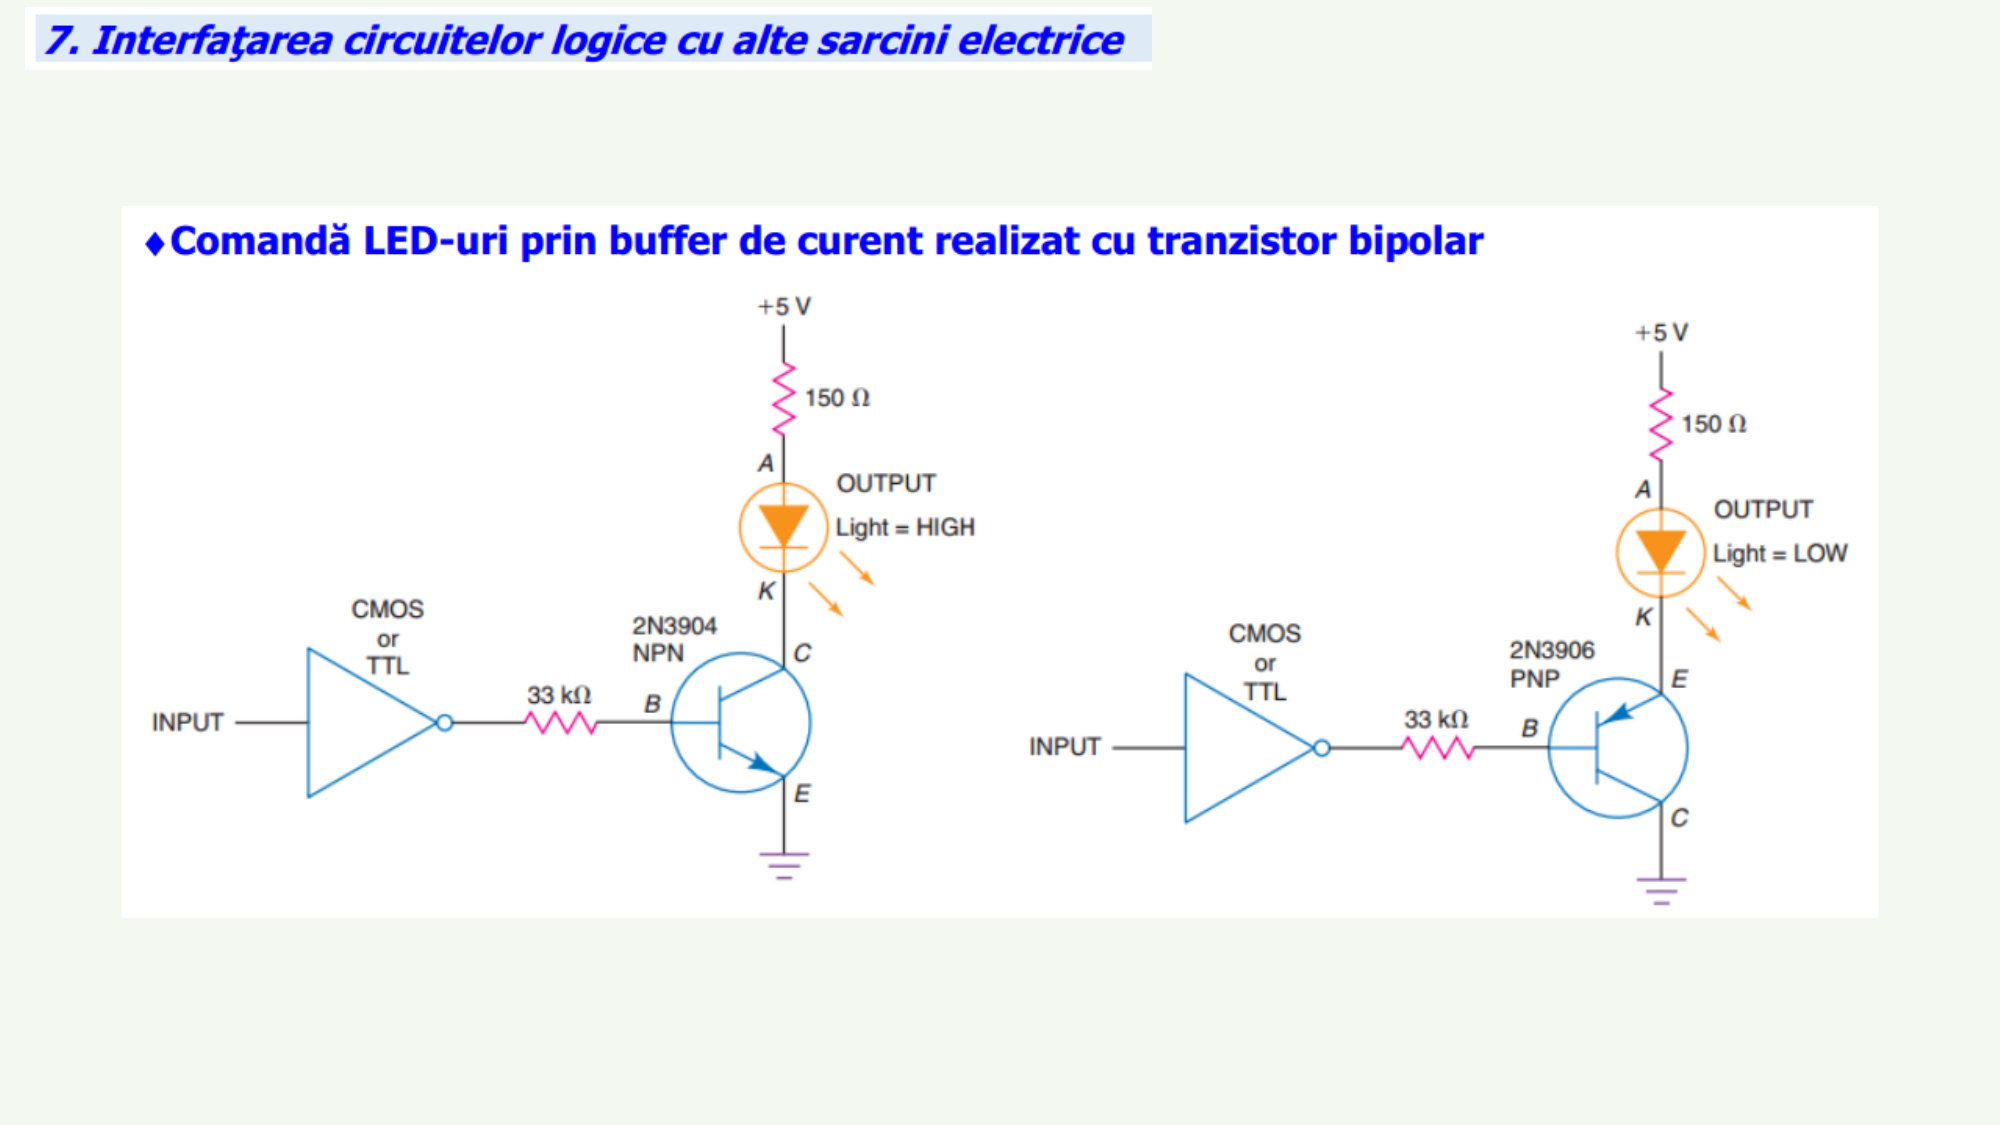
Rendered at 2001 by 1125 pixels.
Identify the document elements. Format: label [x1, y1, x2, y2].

picture [24, 7, 1152, 70]
picture [122, 206, 1878, 918]
